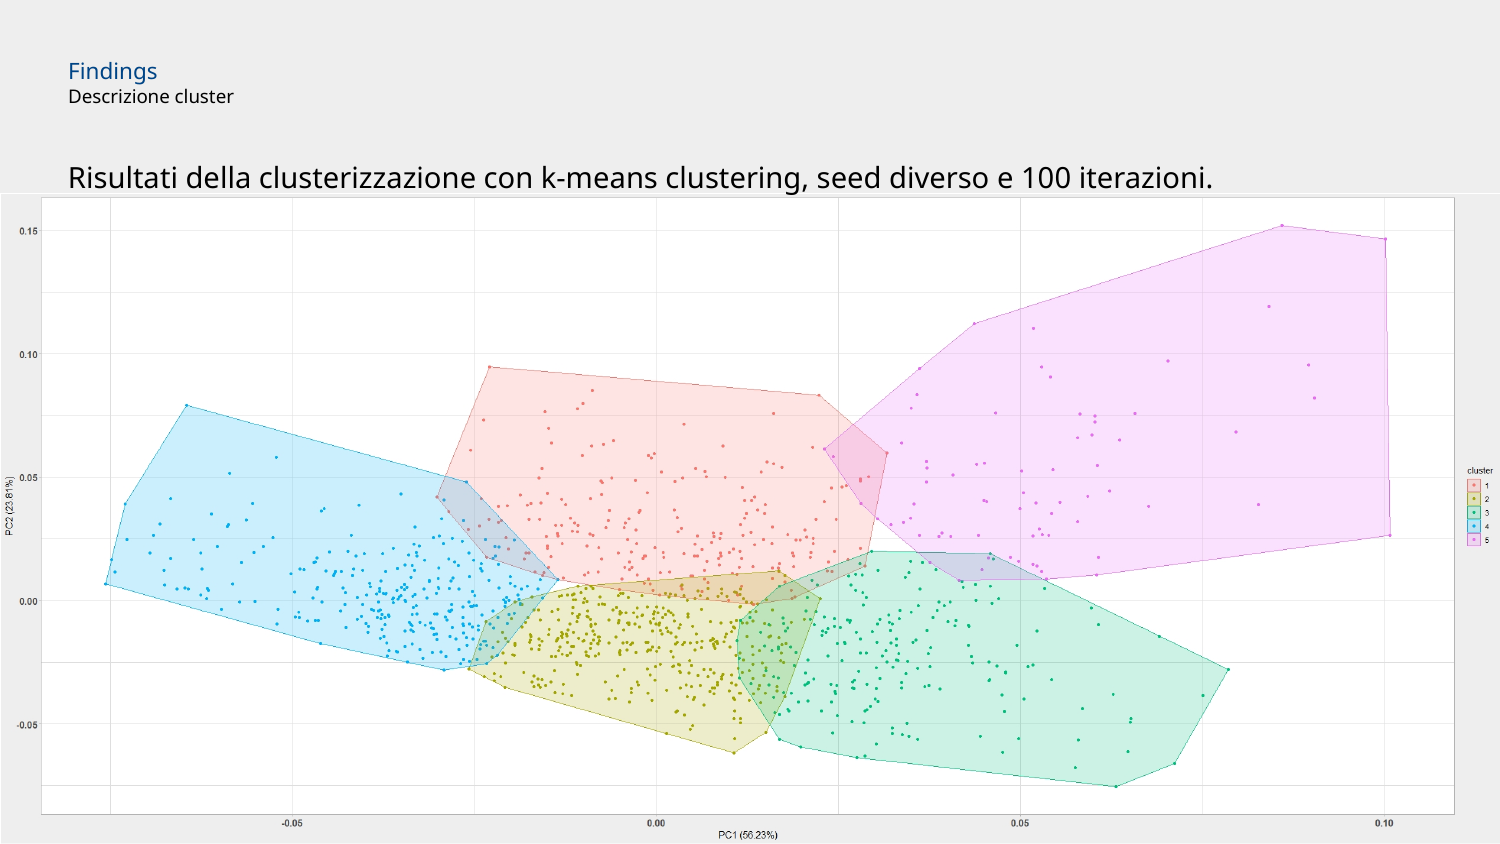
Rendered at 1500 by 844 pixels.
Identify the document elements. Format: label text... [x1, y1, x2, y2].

list Risultati della clusterizzazione con k-means clustering, seed diverso e 100 iterazioni. [53, 152, 1447, 192]
title Findings Descrizione cluster [53, 49, 874, 115]
picture [0, 193, 1500, 844]
